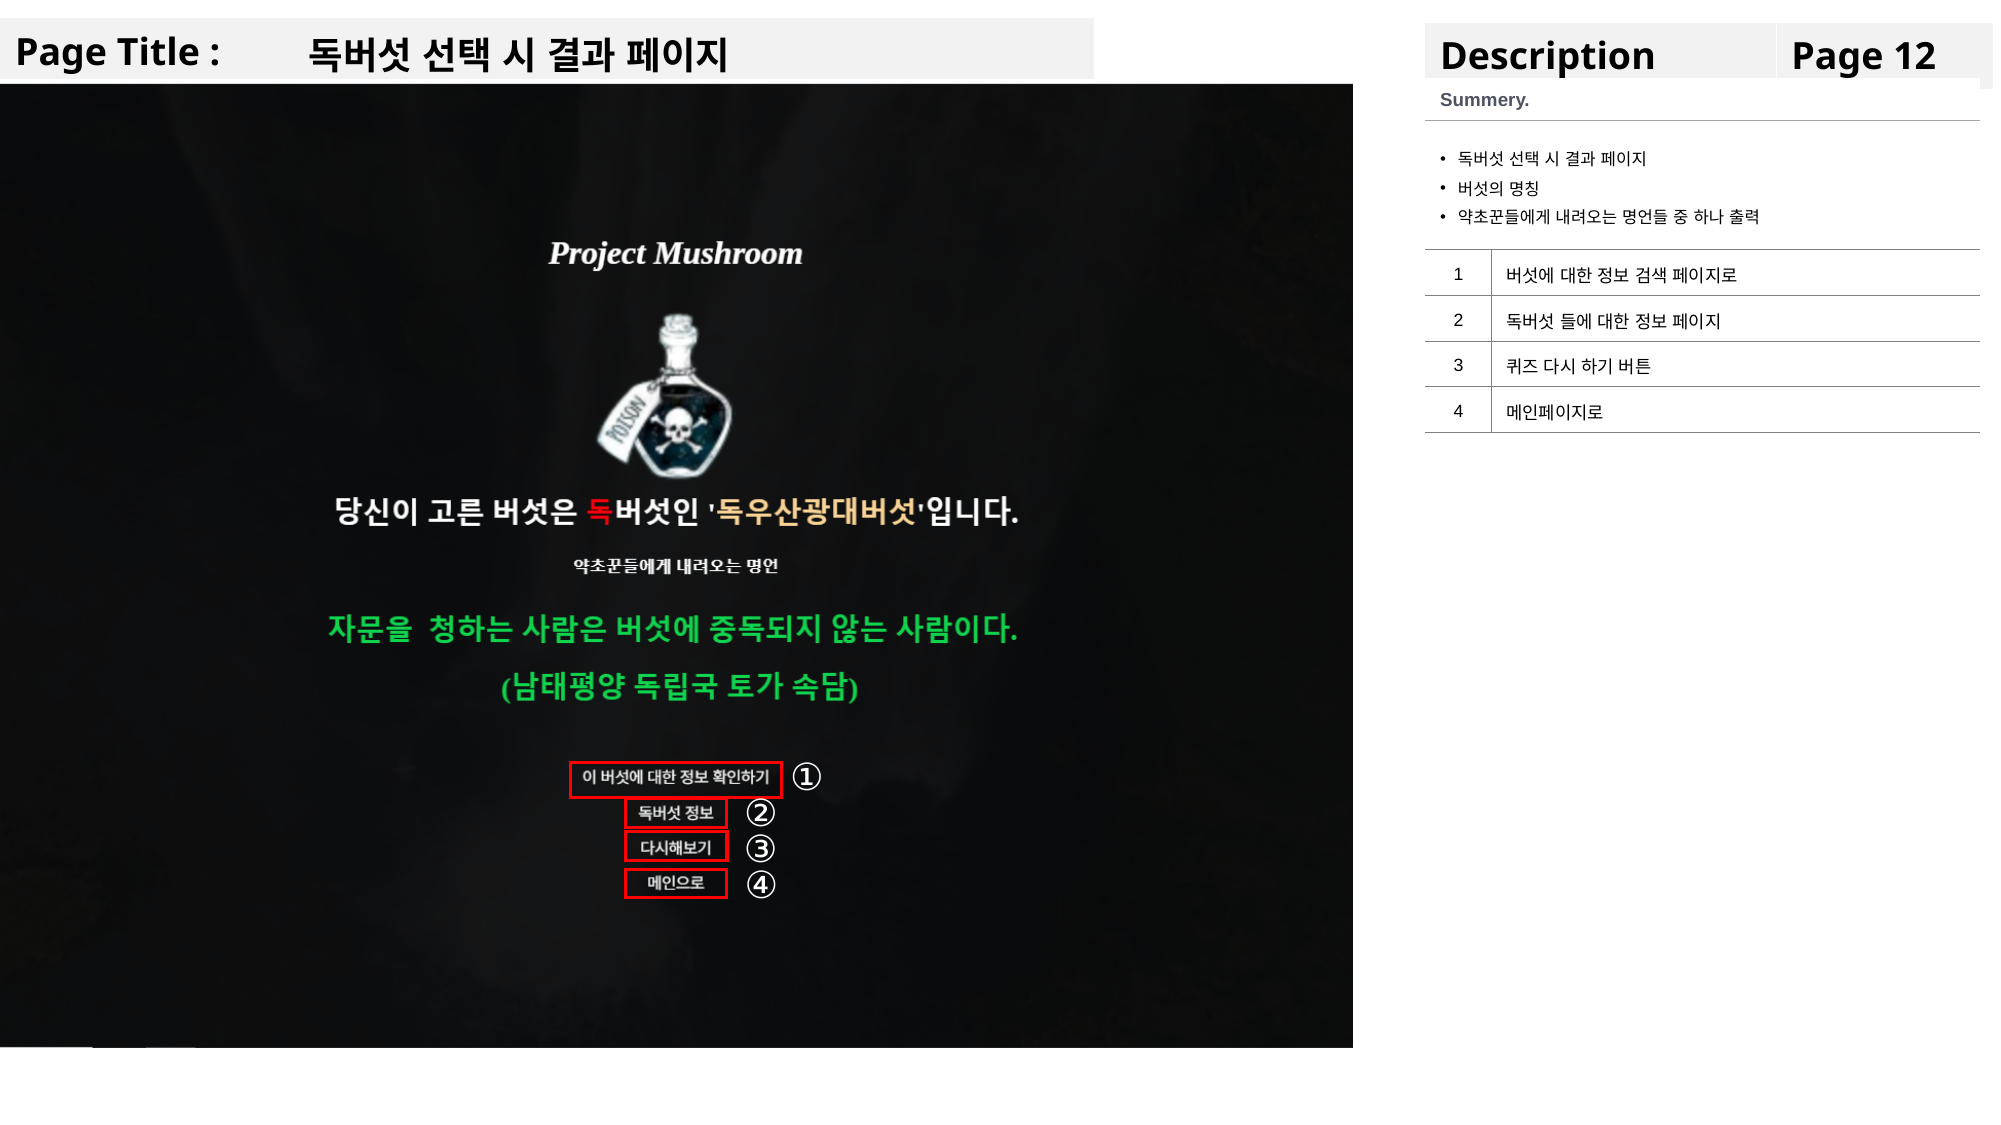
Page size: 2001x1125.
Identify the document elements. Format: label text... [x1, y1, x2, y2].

table_cell 퀴즈 다시 하기 버튼 [1492, 342, 1980, 386]
table_header Summery. [1425, 78, 1980, 120]
table_cell 독버섯 선택 시 결과 페이지 버섯의 명칭 약초꾼들에게 내려오는 명언들 중 하나 출력 [1425, 121, 1980, 249]
table_cell 버섯에 대한 정보 검색 페이지로 [1492, 250, 1980, 295]
table_cell 4 [1425, 387, 1491, 432]
table_header 독버섯 선택 시 결과 페이지 [294, 18, 1094, 79]
table_header Description [1425, 23, 1776, 78]
picture [0, 83, 1353, 1048]
table_header Page Title : [0, 18, 294, 79]
table_cell 메인페이지로 [1492, 387, 1980, 432]
table_cell 2 [1425, 296, 1491, 341]
table_header Page 12 [1777, 23, 1993, 89]
table_cell 독버섯 들에 대한 정보 페이지 [1492, 296, 1980, 341]
table_cell 1 [1425, 250, 1491, 295]
table_cell 3 [1425, 342, 1491, 386]
